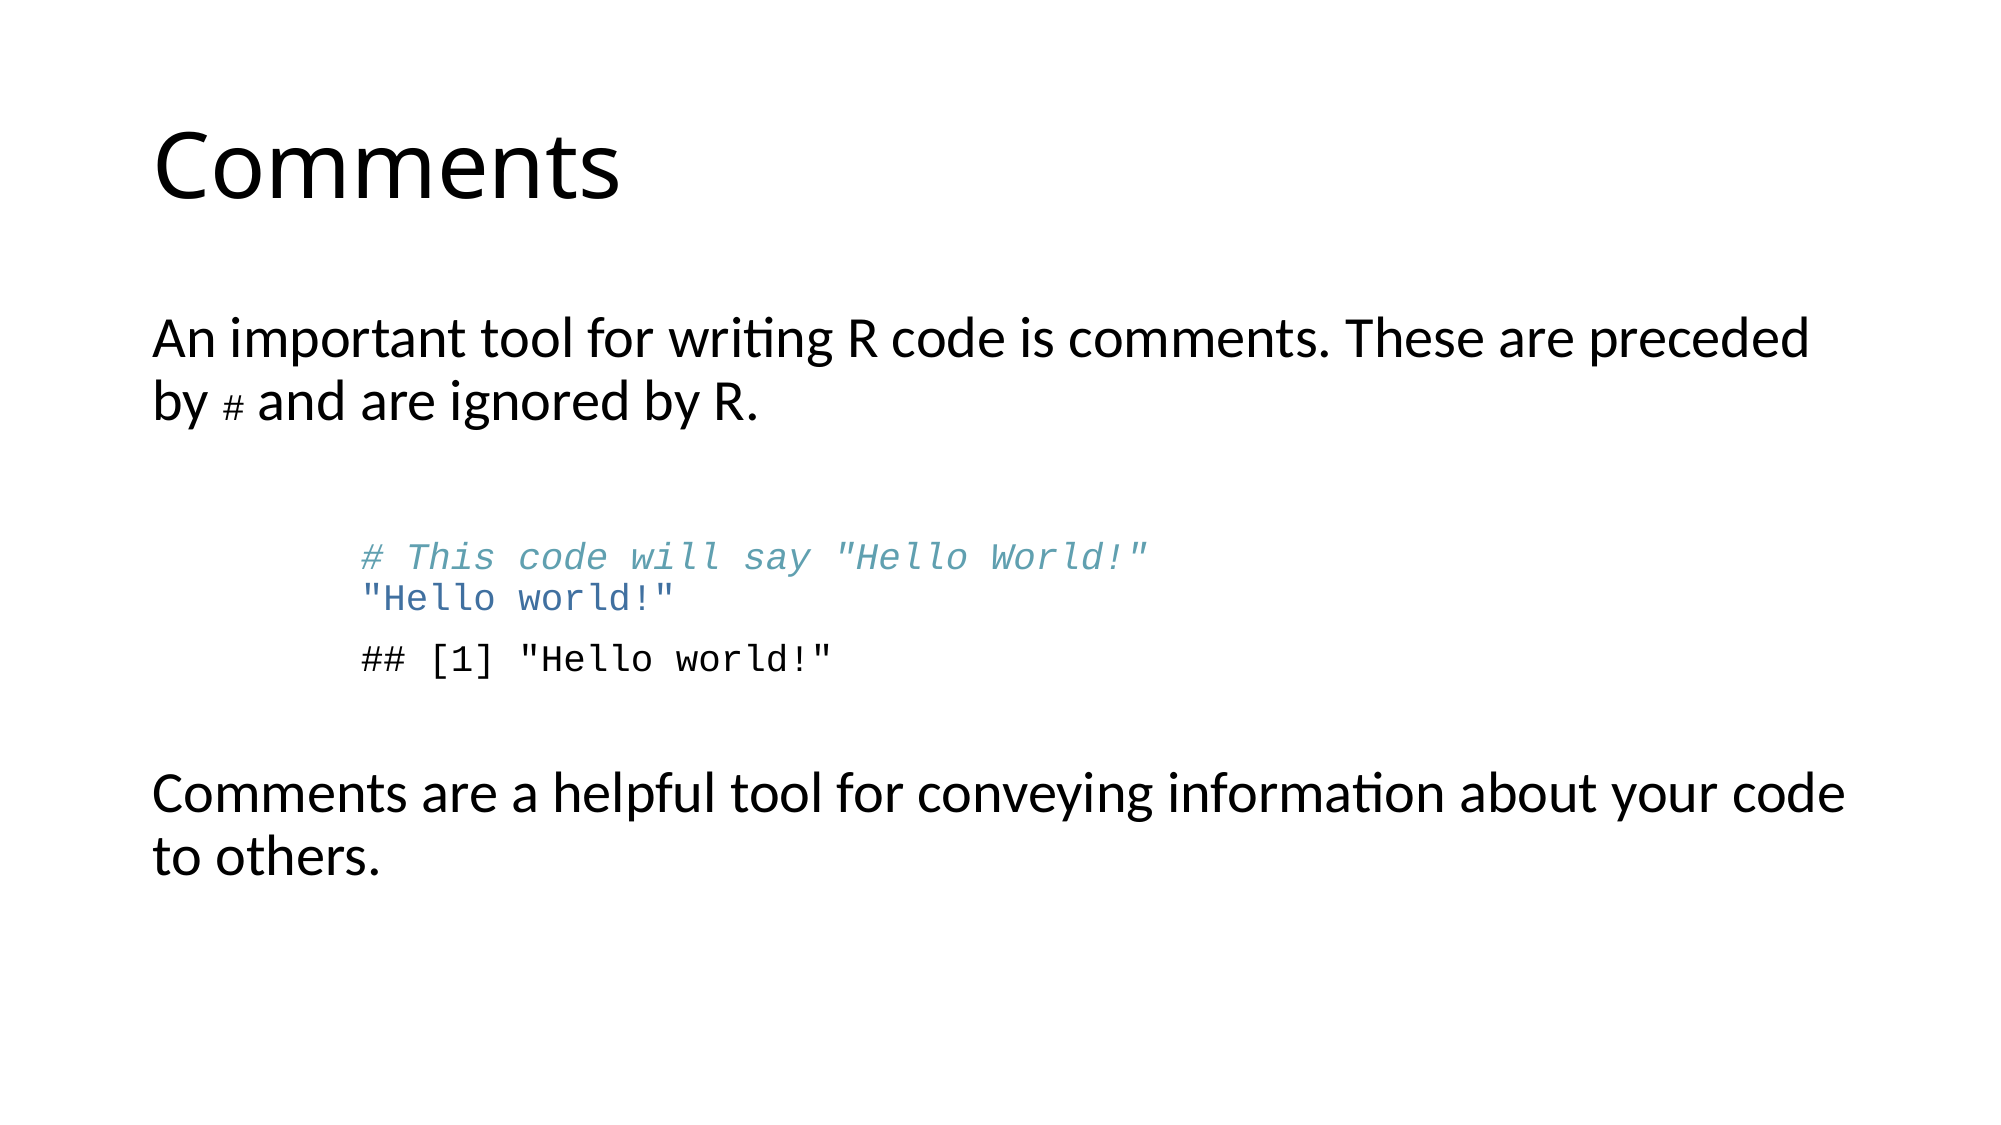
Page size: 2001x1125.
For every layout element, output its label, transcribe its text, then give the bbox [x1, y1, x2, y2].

list An important tool for writing R code is comments. These are preceded by # and are ignored by R. # This code will say "Hello World!" "Hello world!" ## [1] "Hello world!" Comments are a helpful tool for conveying information about your code to others. [137, 299, 1863, 1014]
title Comments [137, 59, 1863, 278]
